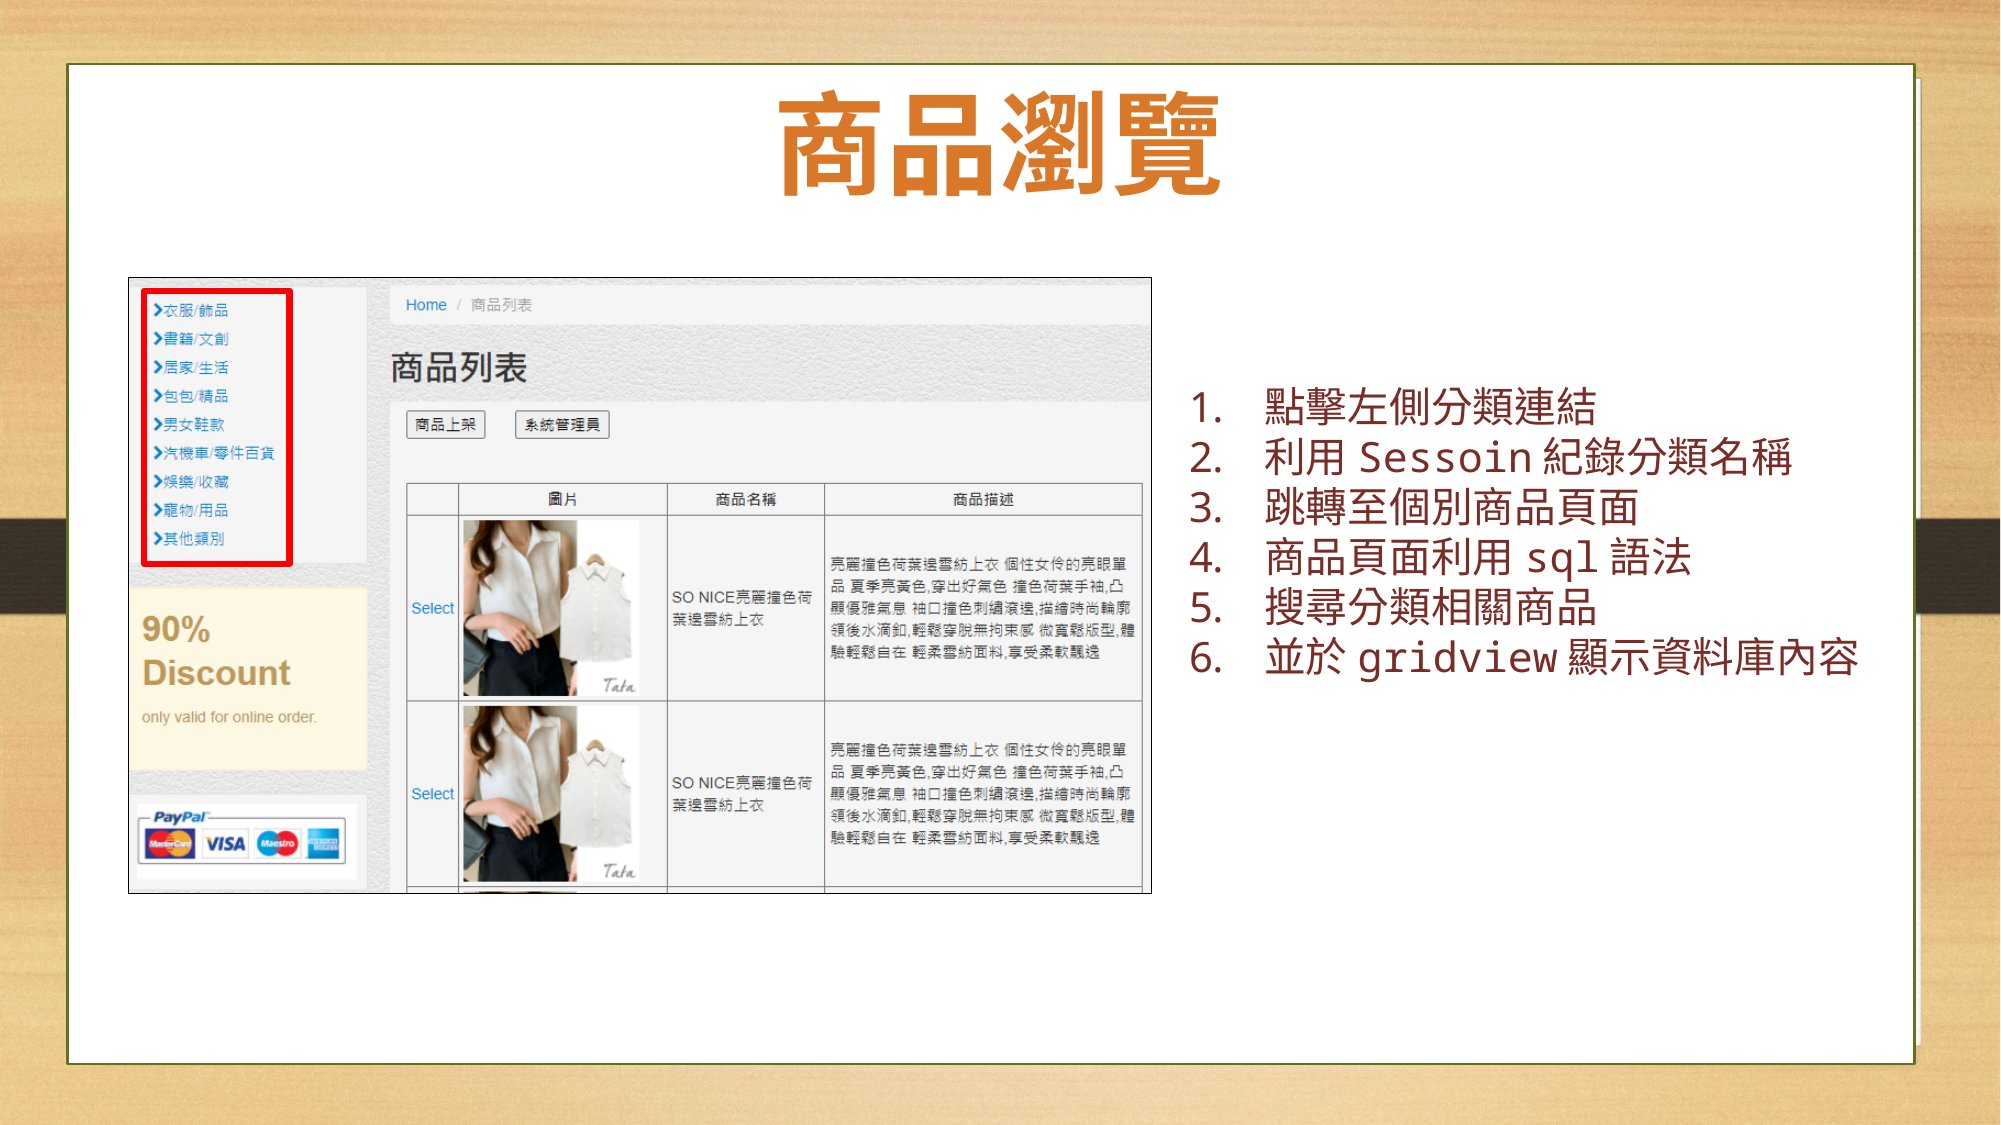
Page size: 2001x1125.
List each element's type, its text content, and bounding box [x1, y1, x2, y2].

picture [0, 0, 2001, 1125]
text_box [66, 63, 1916, 1065]
text_box 點擊左側分類連結 利用Sessoin紀錄分類名稱 跳轉至個別商品頁面 商品頁面利用sql語法 搜尋分類相關商品 並於gridview顯示資料庫內容 [1174, 373, 2000, 689]
text_box 商品瀏覽 [759, 66, 1239, 217]
